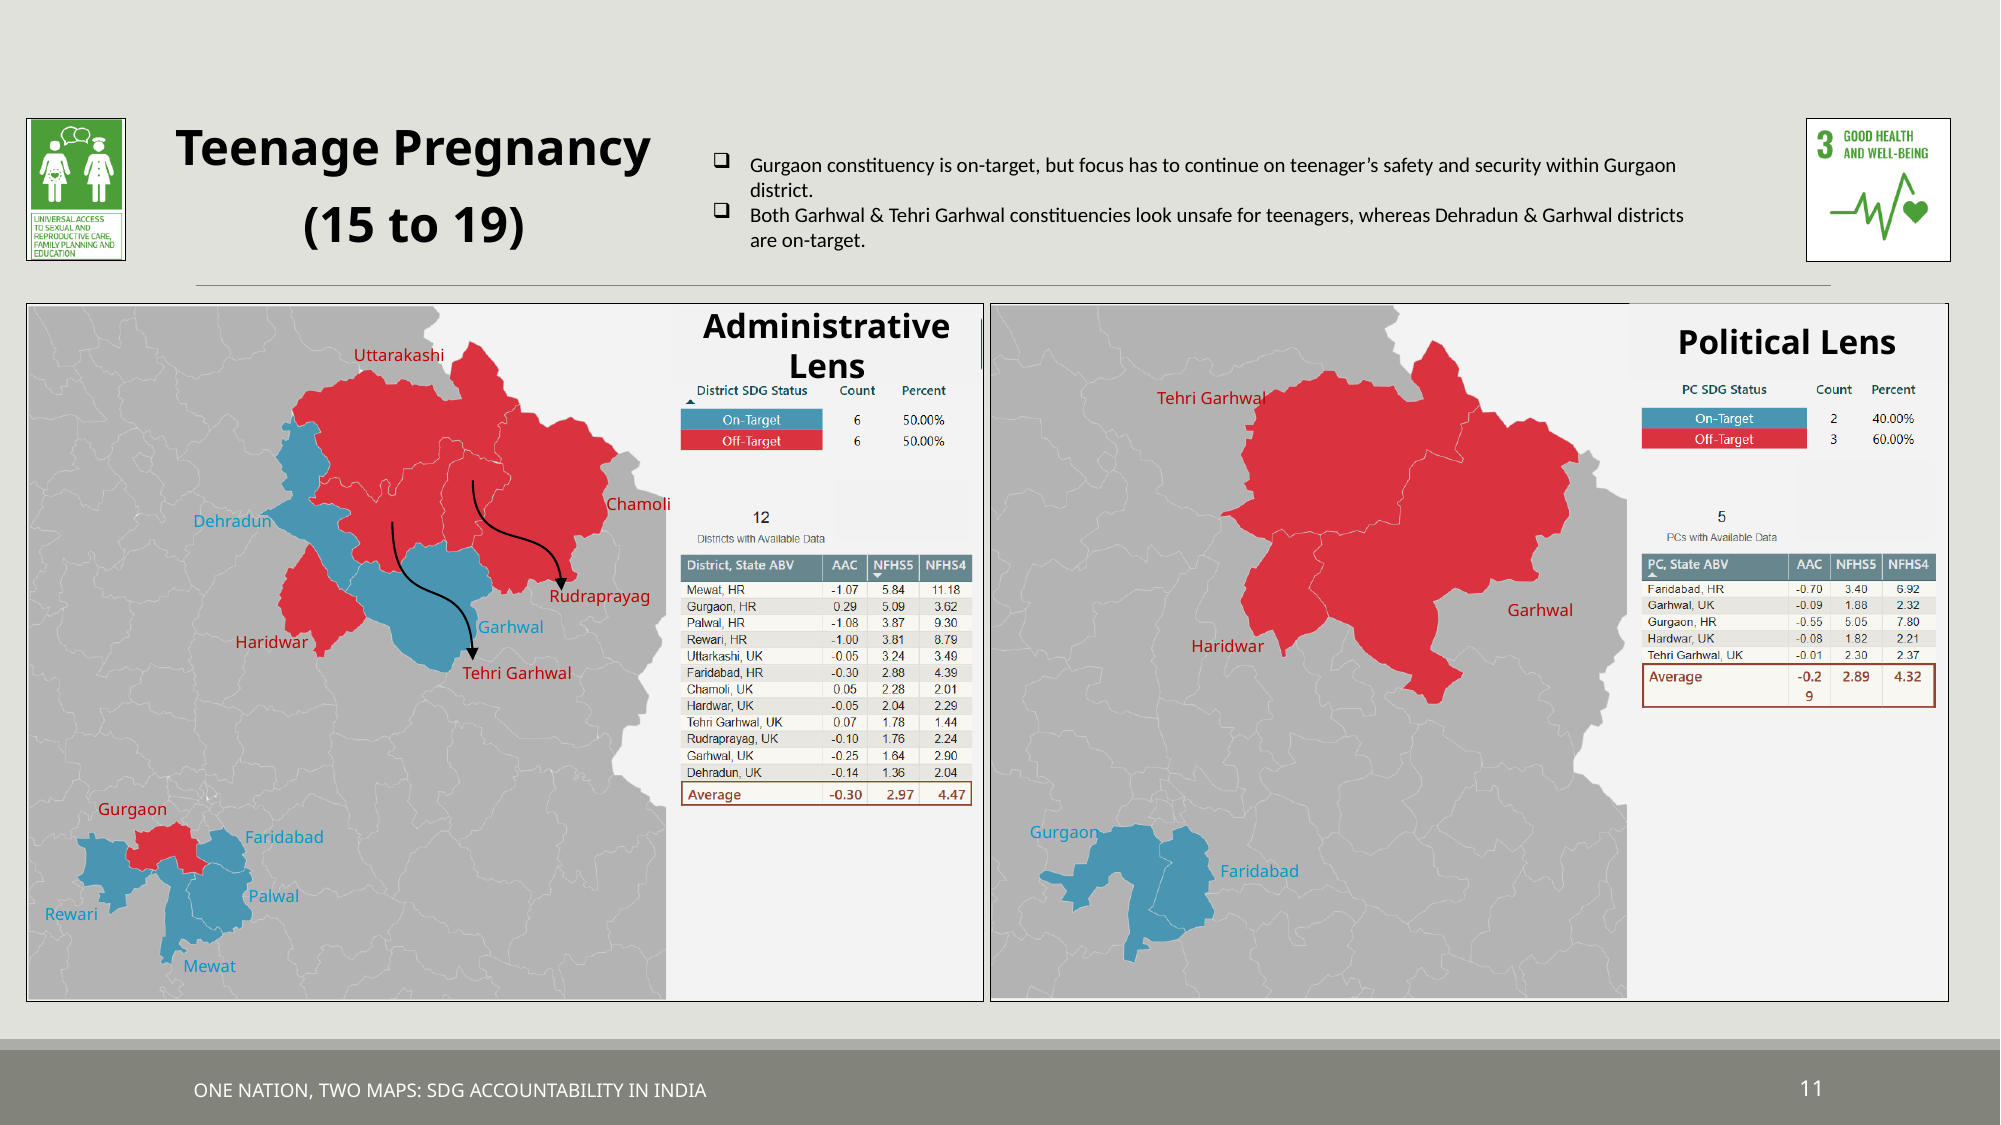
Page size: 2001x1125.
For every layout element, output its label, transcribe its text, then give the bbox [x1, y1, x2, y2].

slide_number 11 [1624, 1059, 1840, 1120]
picture [1806, 117, 1951, 263]
text_box Gurgaon constituency is on-target, but focus has to continue on teenager’s safety and security within Gurgaon district. Both Garhwal & Tehri Garhwal constituencies look unsafe for teenagers, whereas Dehradun & Garhwal districts are on-target. [697, 143, 1731, 259]
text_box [461, 490, 573, 581]
footer One Nation, Two Maps: SDG Accountability in India [178, 1059, 795, 1120]
picture [26, 302, 984, 1003]
picture [989, 302, 1949, 1003]
picture [26, 117, 127, 262]
list Teenage Pregnancy (15 to 19) [161, 115, 654, 286]
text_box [362, 550, 503, 632]
